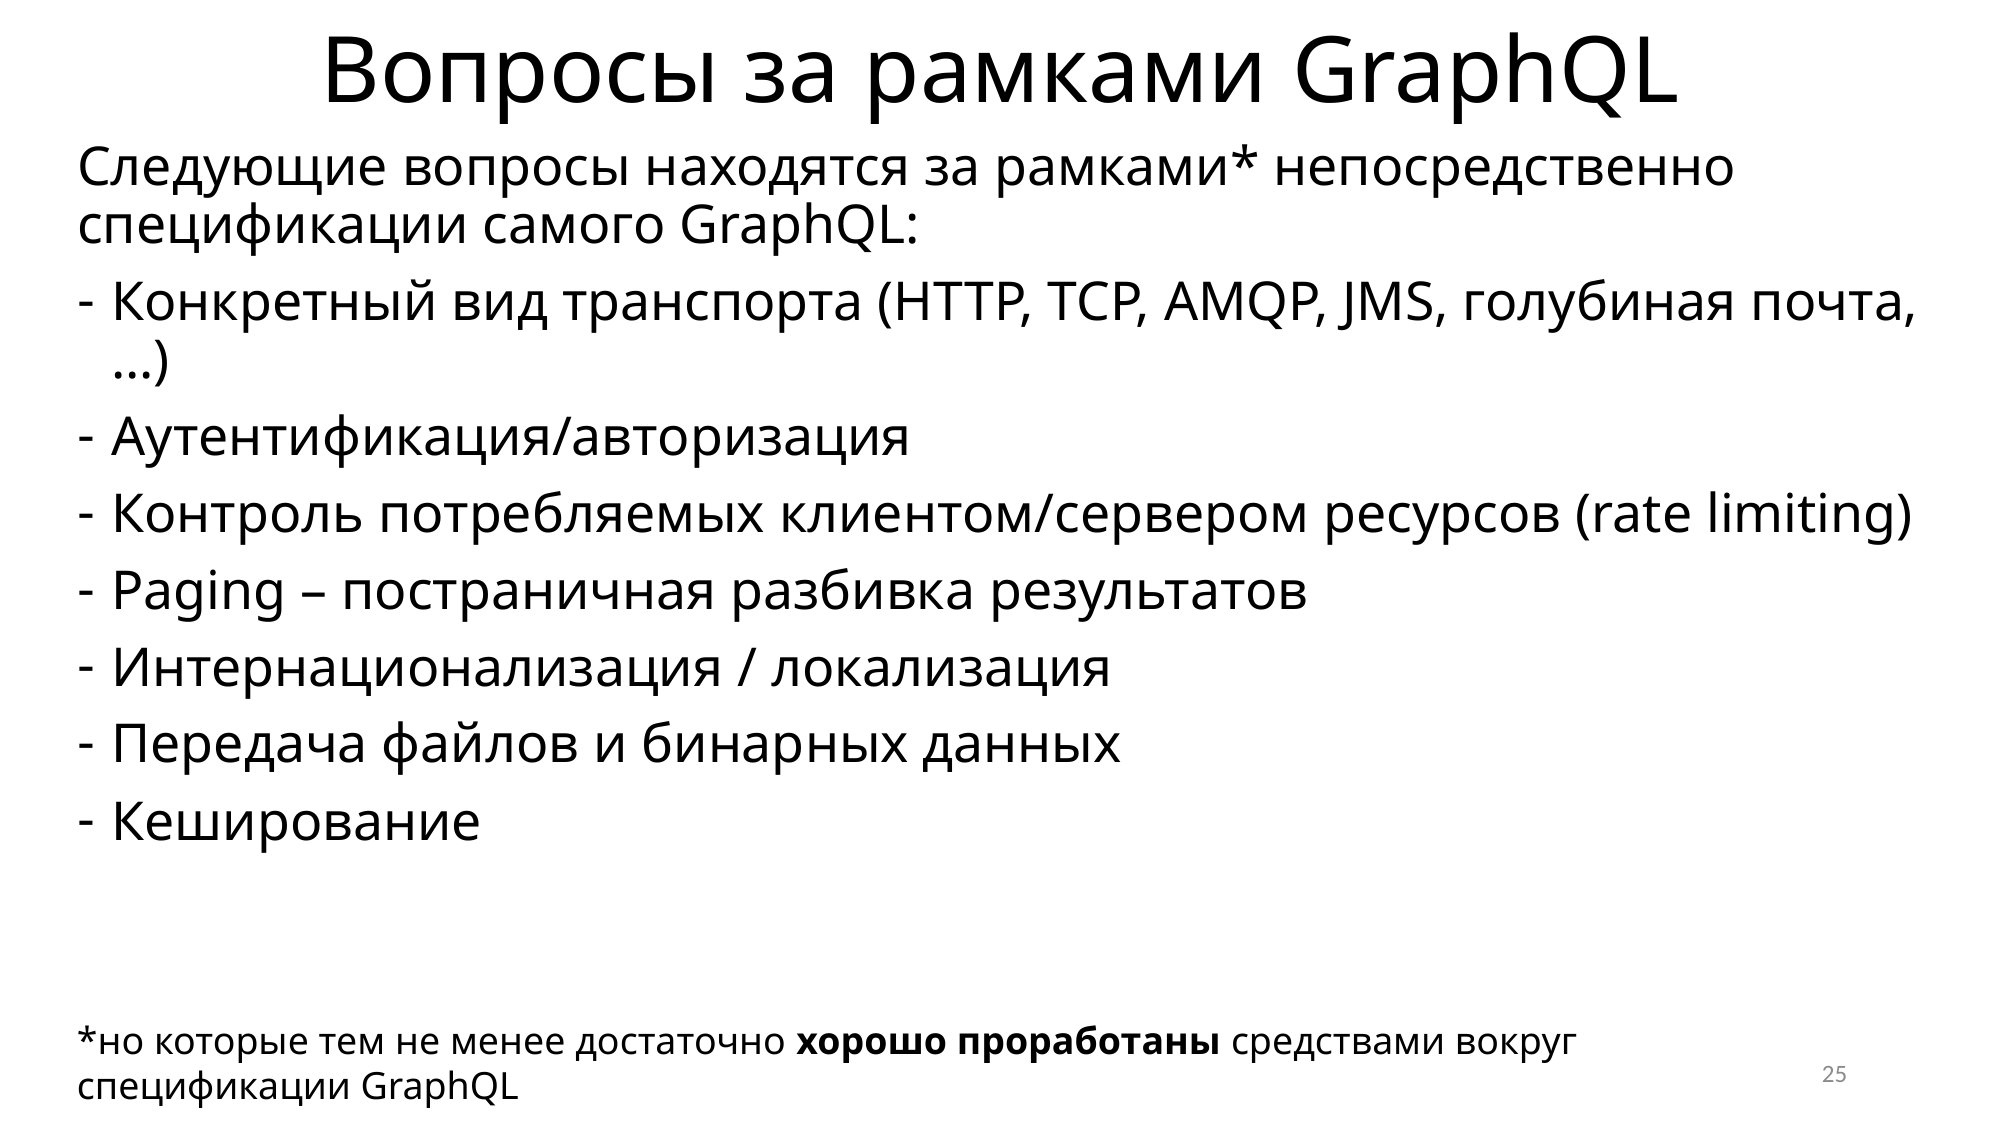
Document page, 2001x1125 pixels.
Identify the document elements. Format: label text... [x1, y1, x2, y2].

list Следующие вопросы находятся за рамками* непосредственно спецификации самого GraphQL: Конкретный вид транспорта (HTTP, TCP, AMQP, JMS, голубиная почта, …) Аутентификация/авторизация Контроль потребляемых клиентом/сервером ресурсов (rate limiting) Paging – постраничная разбивка результатов Интернационализация / локализация Передача файлов и бинарных данных Кеширование [62, 131, 1934, 919]
slide_number 25 [1412, 1042, 1863, 1103]
text_box *но которые тем не менее достаточно хорошо проработаны средствами вокруг спецификации GraphQL [62, 1009, 1863, 1115]
title Вопросы за рамками GraphQL [137, 0, 1863, 131]
